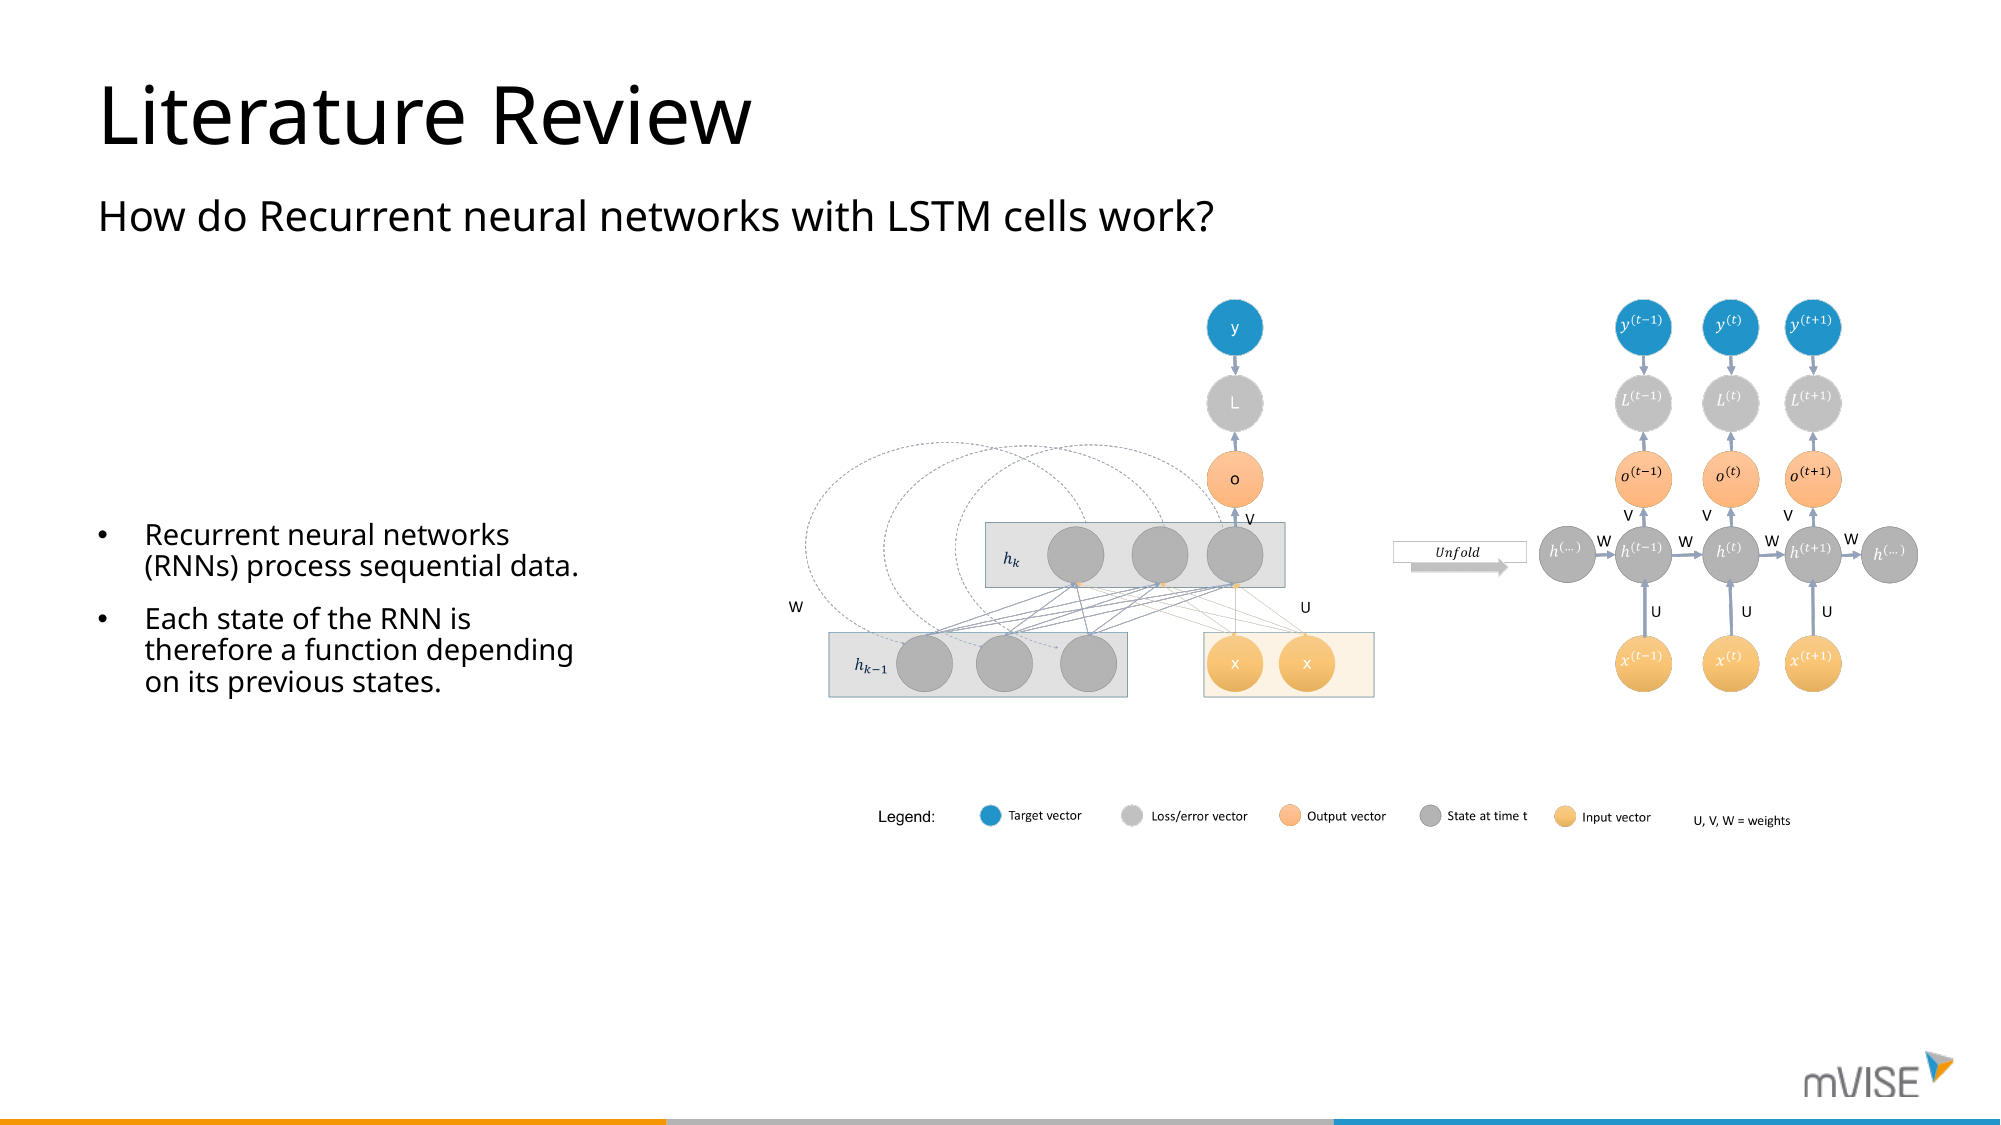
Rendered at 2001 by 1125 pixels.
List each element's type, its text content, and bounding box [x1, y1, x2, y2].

title Literature Review [82, 66, 1919, 170]
picture [778, 299, 1918, 837]
subtitle How do Recurrent neural networks with LSTM cells work? [82, 188, 1919, 260]
list Recurrent neural networks (RNNs) process sequential data. Each state of the RNN is therefore a function depending on its previous states. [82, 299, 610, 1001]
